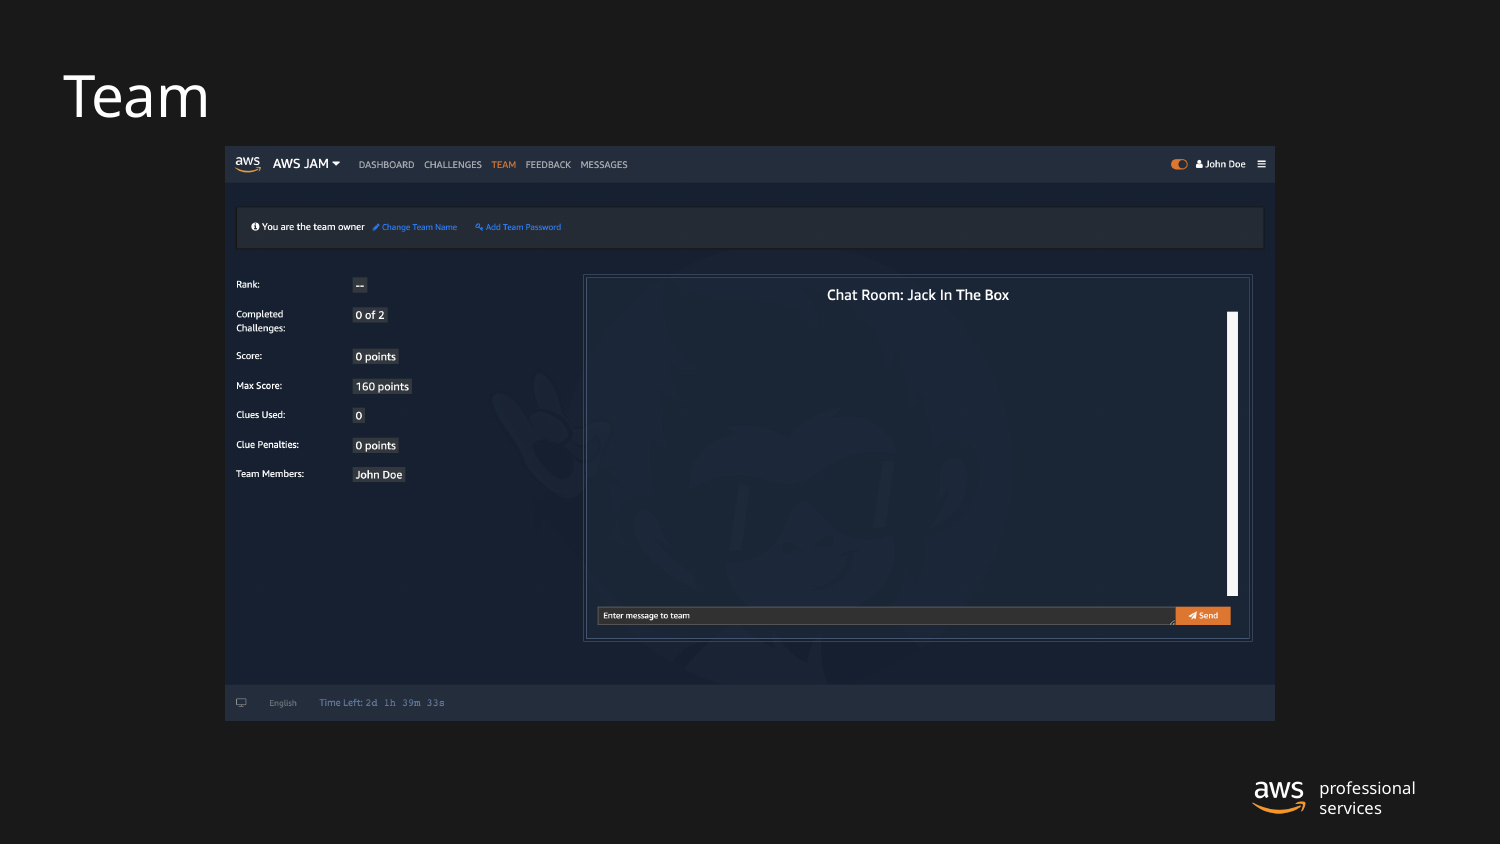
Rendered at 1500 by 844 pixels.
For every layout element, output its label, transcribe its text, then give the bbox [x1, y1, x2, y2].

picture [1227, 767, 1331, 829]
title Team [33, 35, 1467, 147]
picture [225, 145, 1275, 721]
